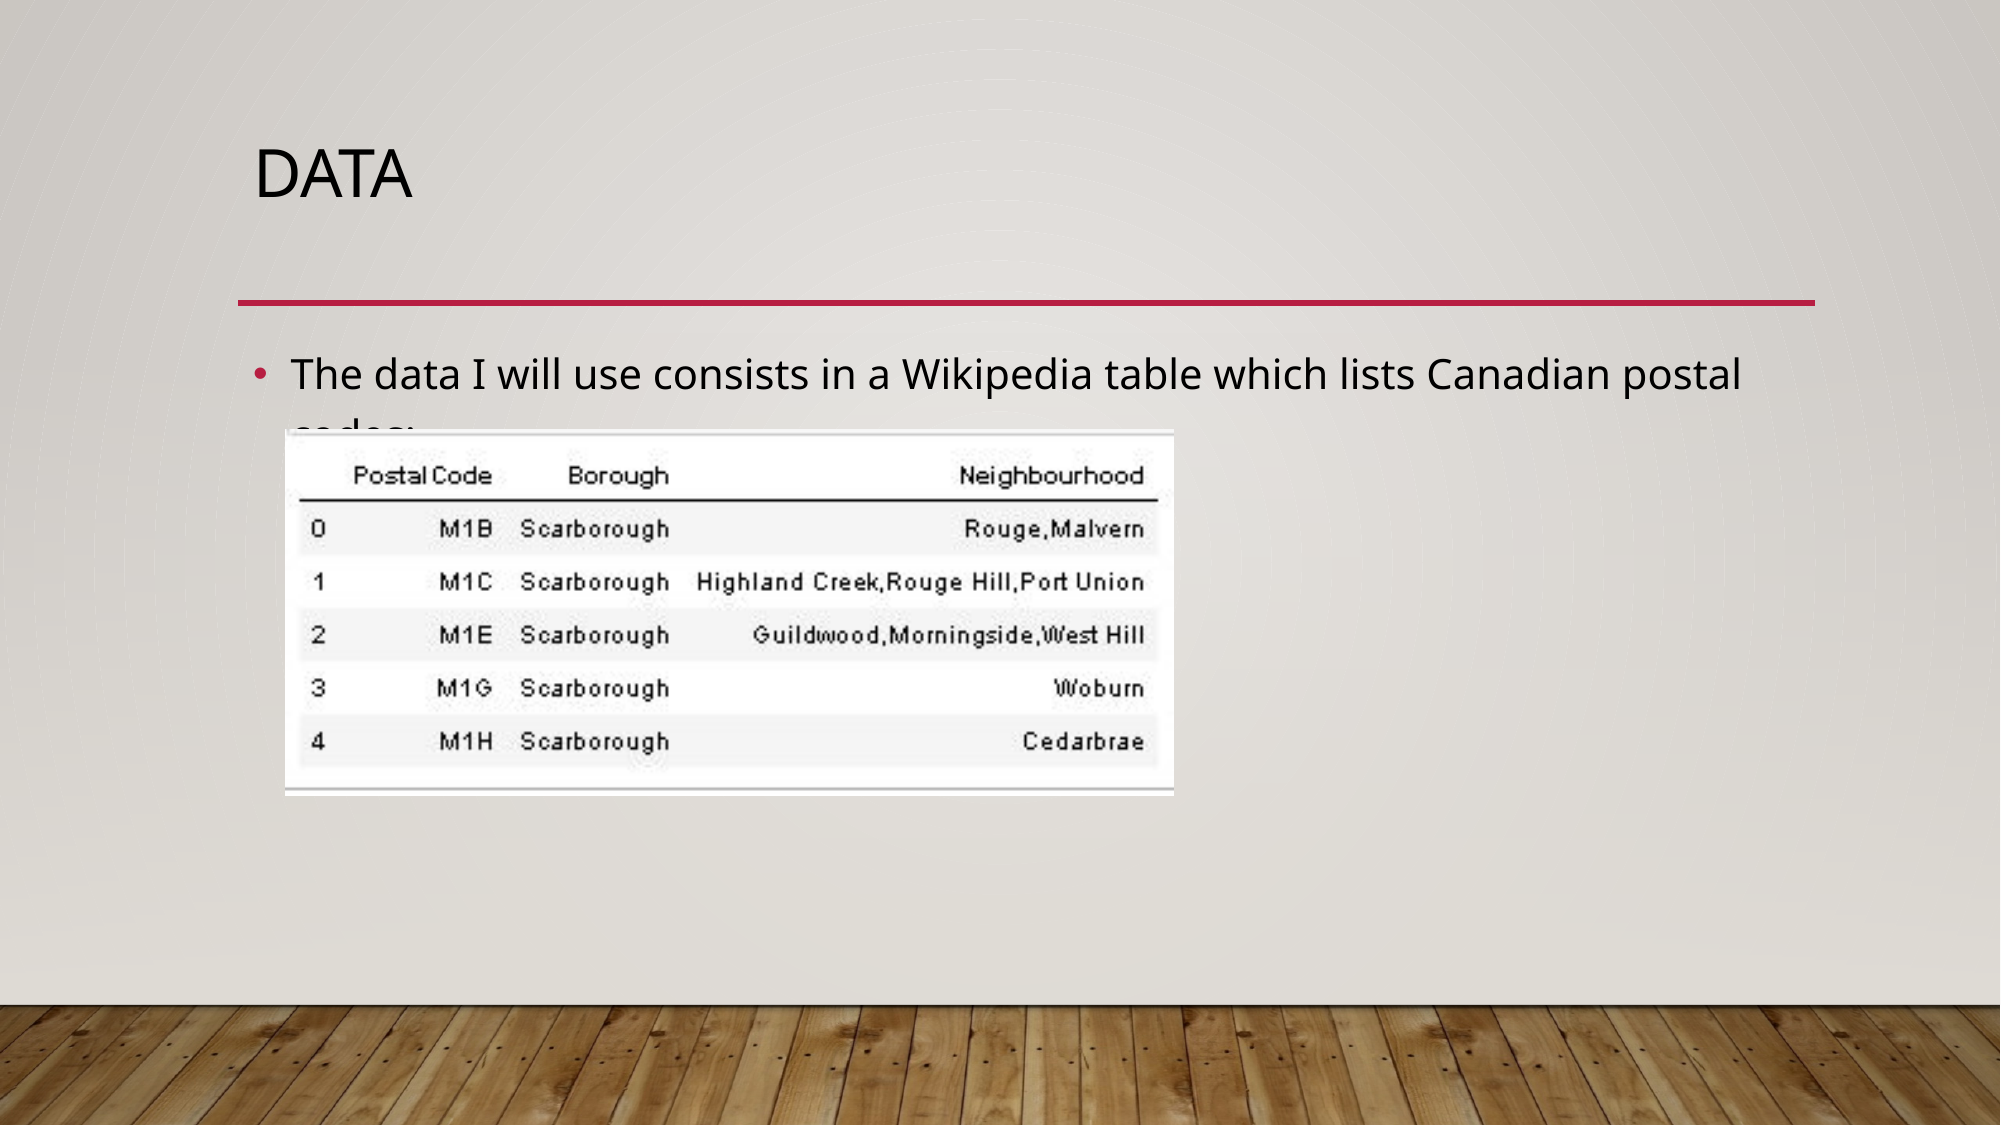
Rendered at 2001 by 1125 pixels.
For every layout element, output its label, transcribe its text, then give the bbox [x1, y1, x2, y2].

picture [285, 429, 1175, 796]
list The data I will use consists in a Wikipedia table which lists Canadian postal codes: [238, 330, 1814, 897]
title data [238, 131, 1814, 305]
picture [0, 1005, 2000, 1125]
